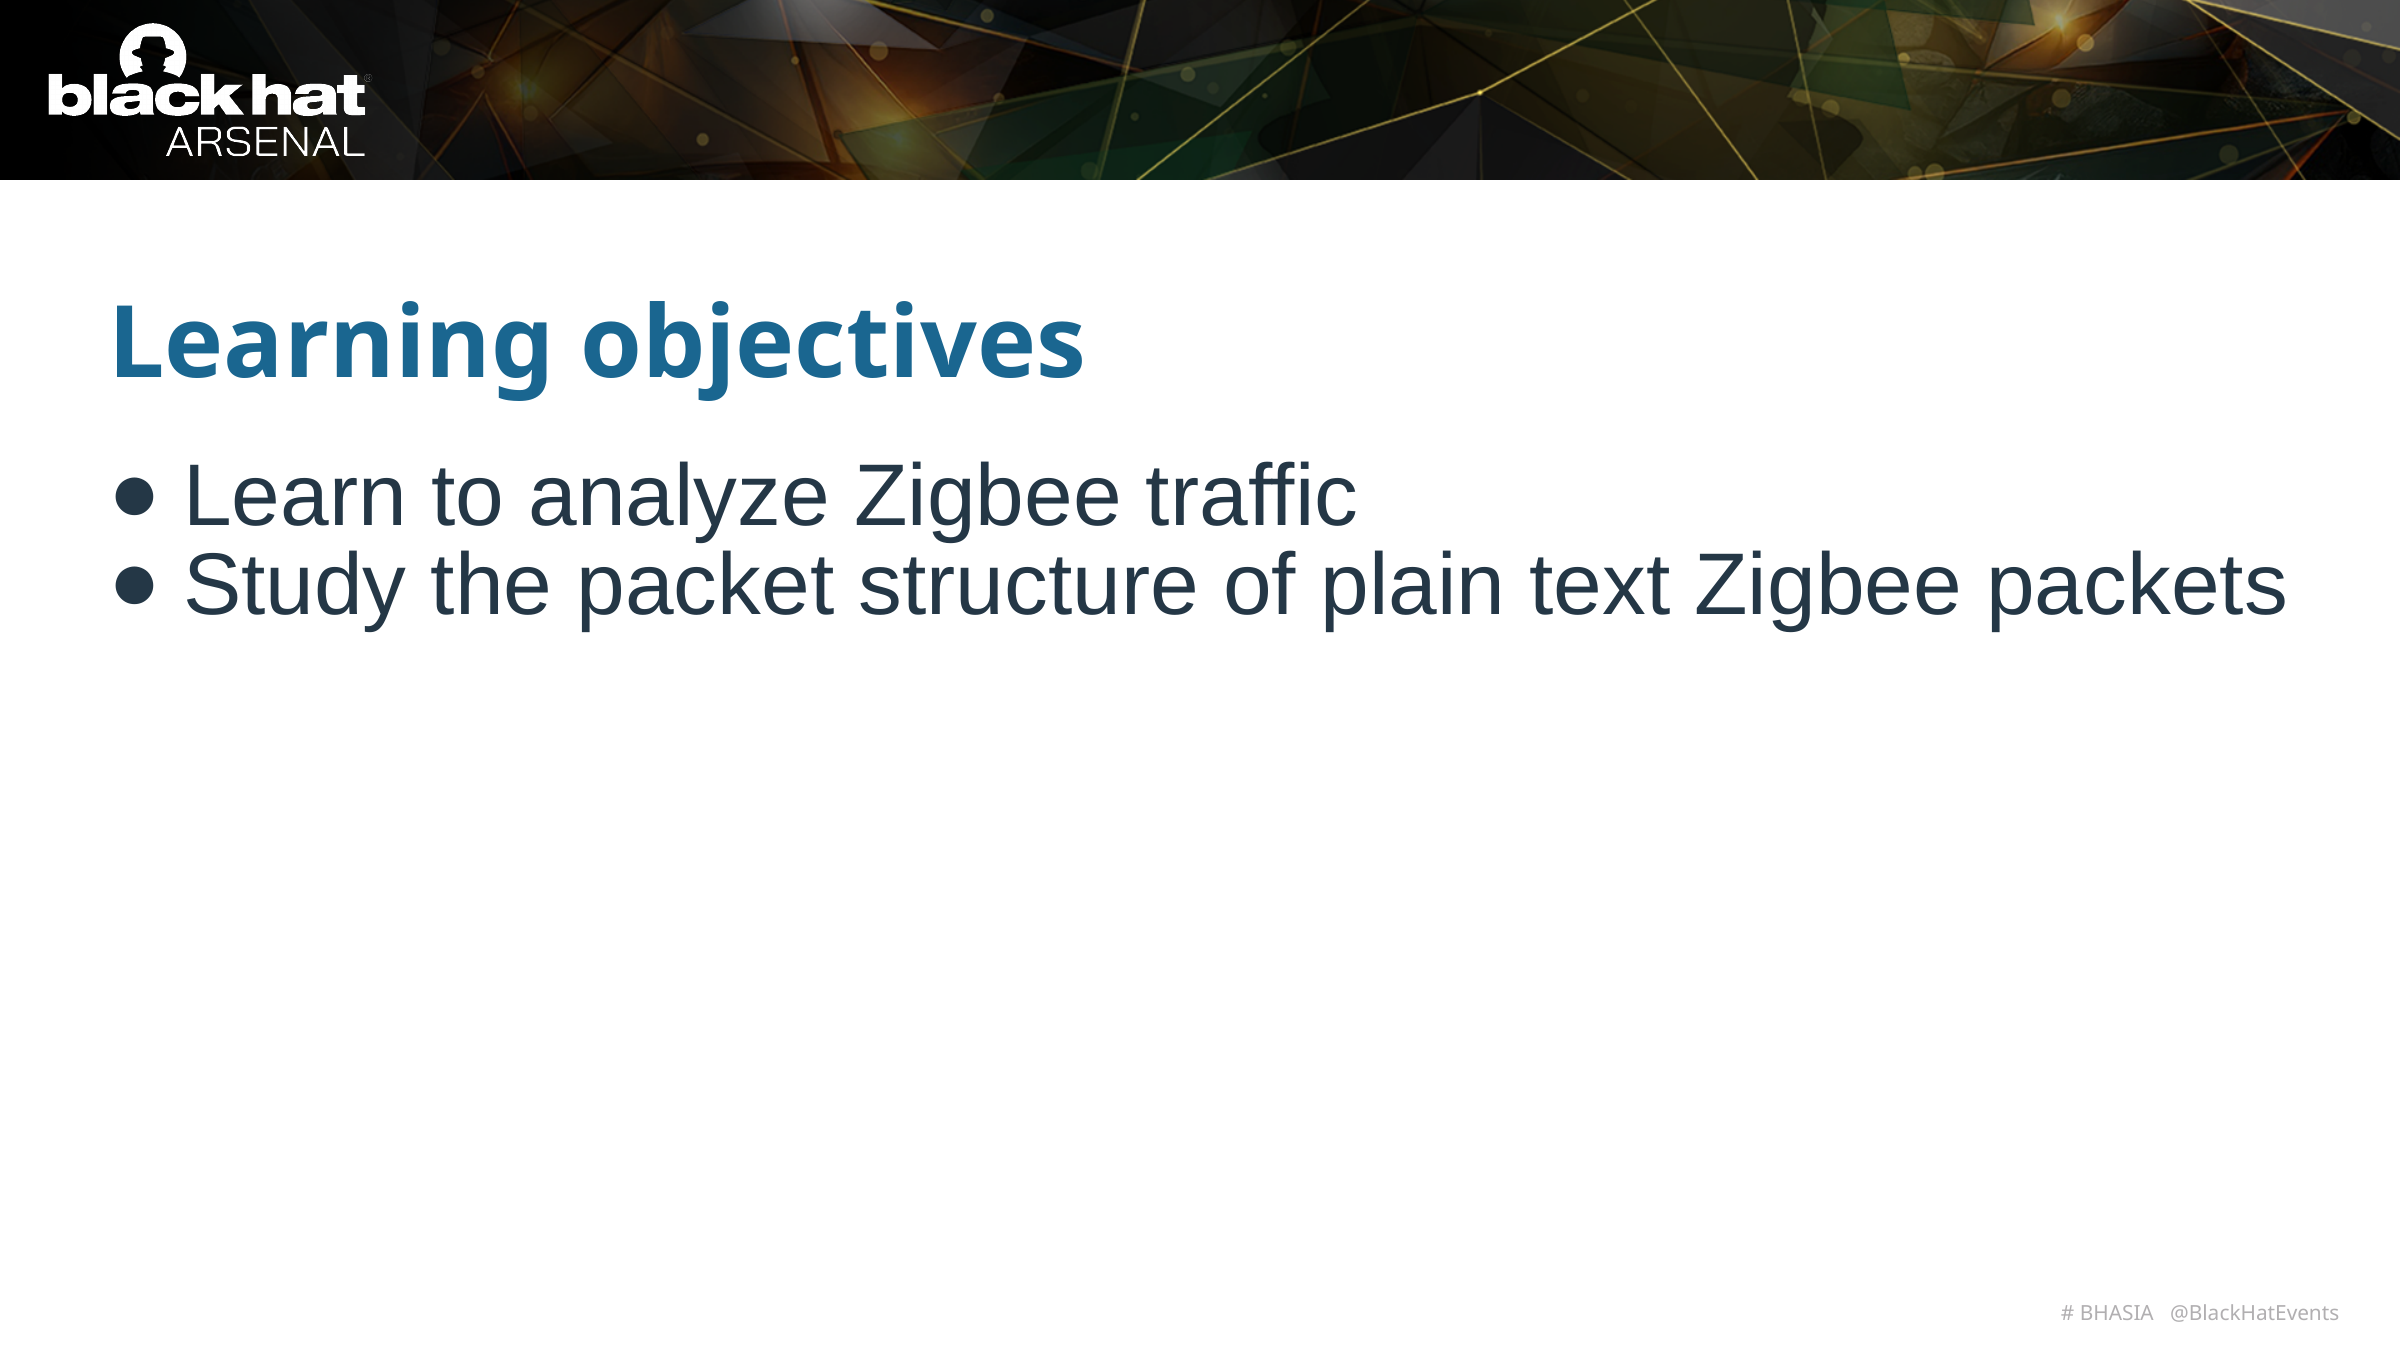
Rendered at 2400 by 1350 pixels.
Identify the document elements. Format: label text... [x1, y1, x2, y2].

text_box Learn to analyze Zigbee traffic Study the packet structure of plain text Zigbee packets [103, 449, 2369, 1112]
text_box Learning objectives [103, 272, 2303, 402]
picture [0, 0, 2400, 180]
